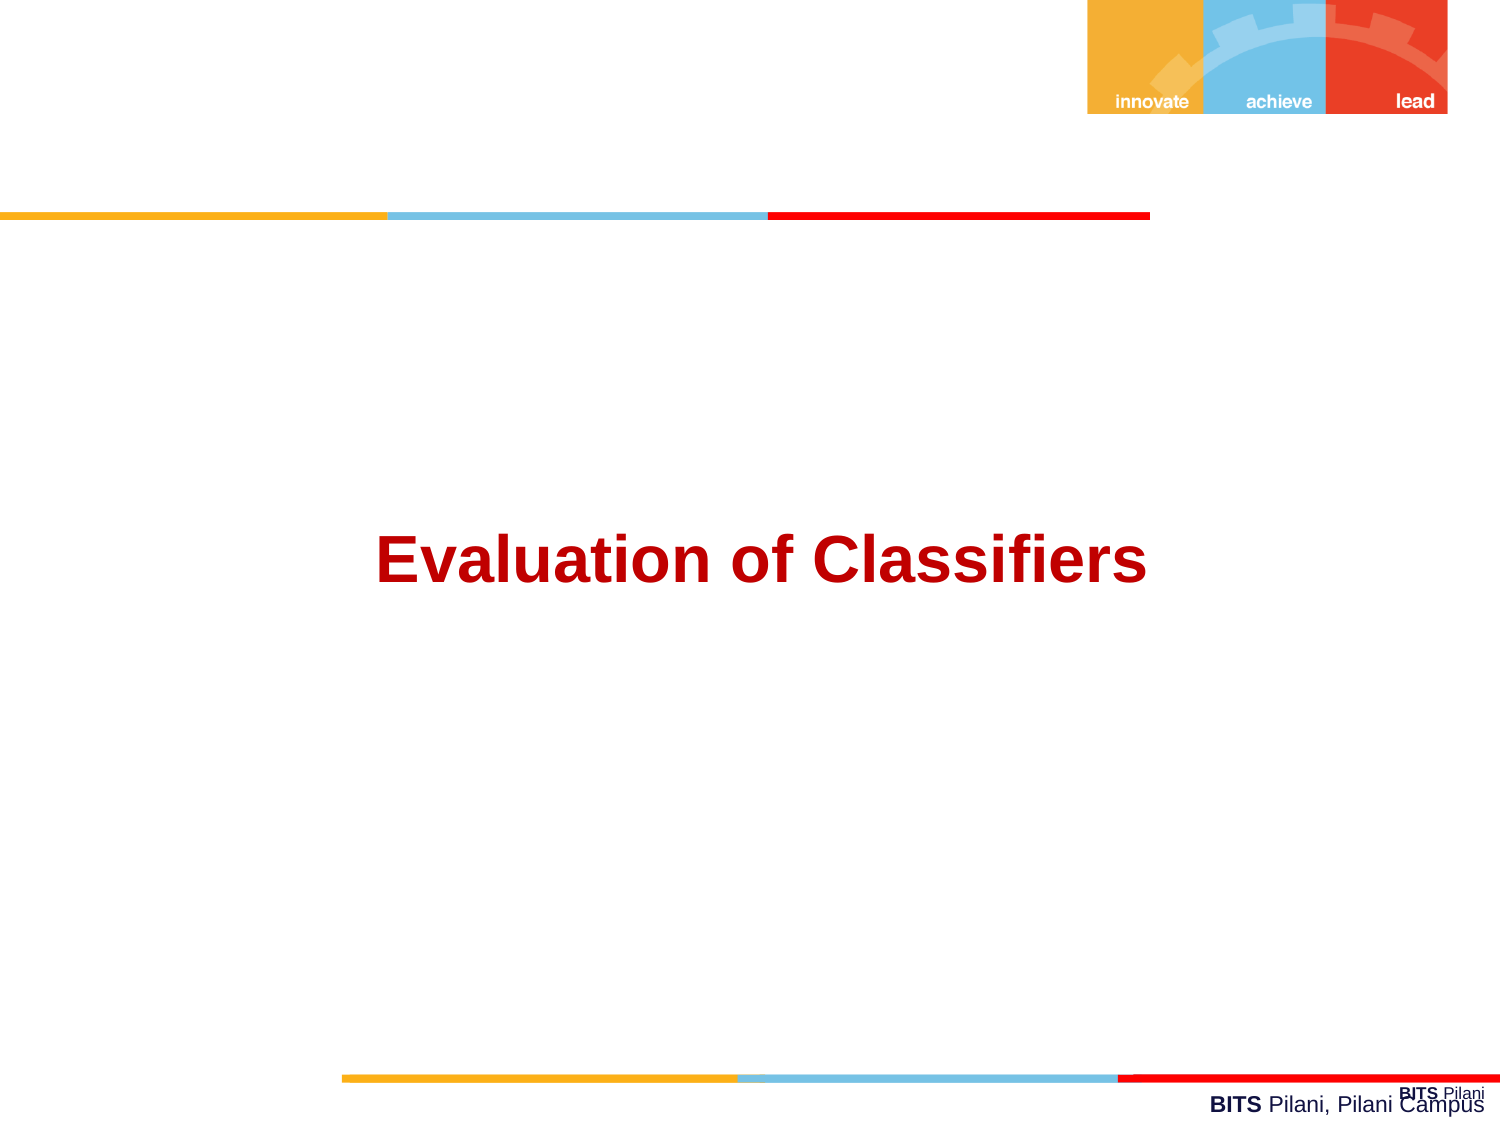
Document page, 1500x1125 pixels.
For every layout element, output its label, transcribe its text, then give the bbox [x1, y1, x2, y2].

title Evaluation of Classifiers [87, 500, 1438, 613]
picture [1087, 0, 1448, 114]
